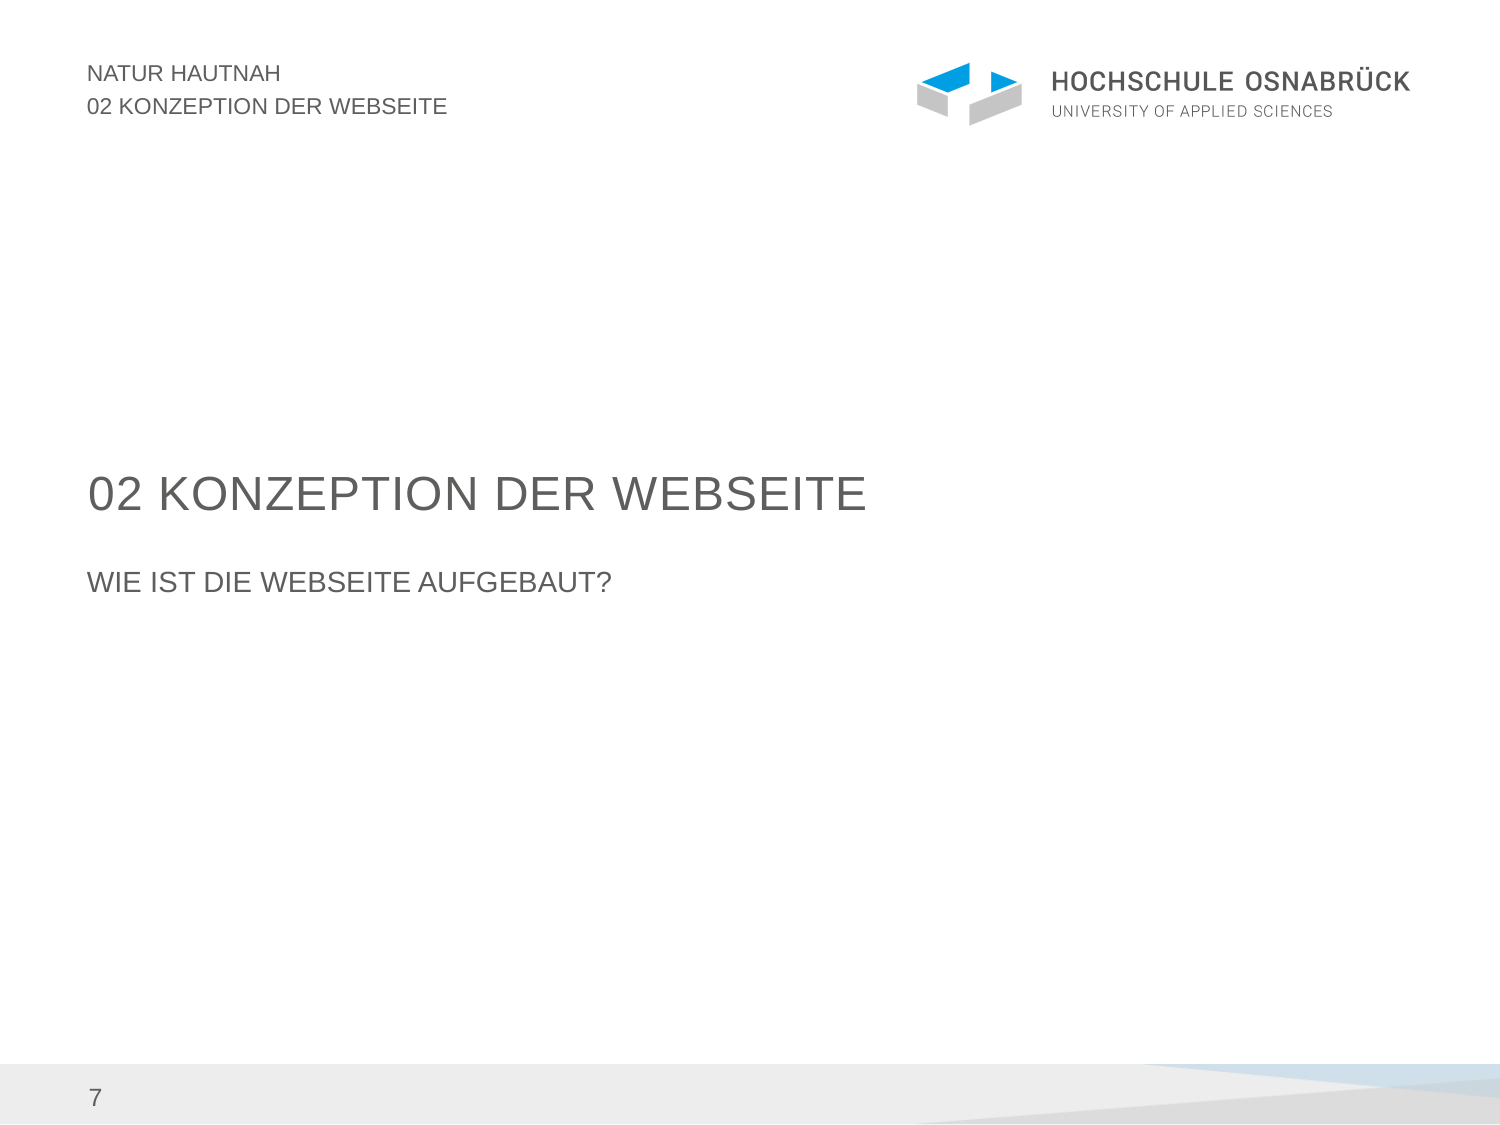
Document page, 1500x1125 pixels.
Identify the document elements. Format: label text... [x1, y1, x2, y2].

list Wie ist die Webseite aufgebaut? [86, 559, 1410, 596]
title 02 Konzeption der Webseite [88, 422, 1412, 520]
picture [0, 1064, 1500, 1125]
list Natur Hautnah 02 Konzeption der Webseite [86, 60, 768, 120]
picture [869, 5, 1458, 183]
